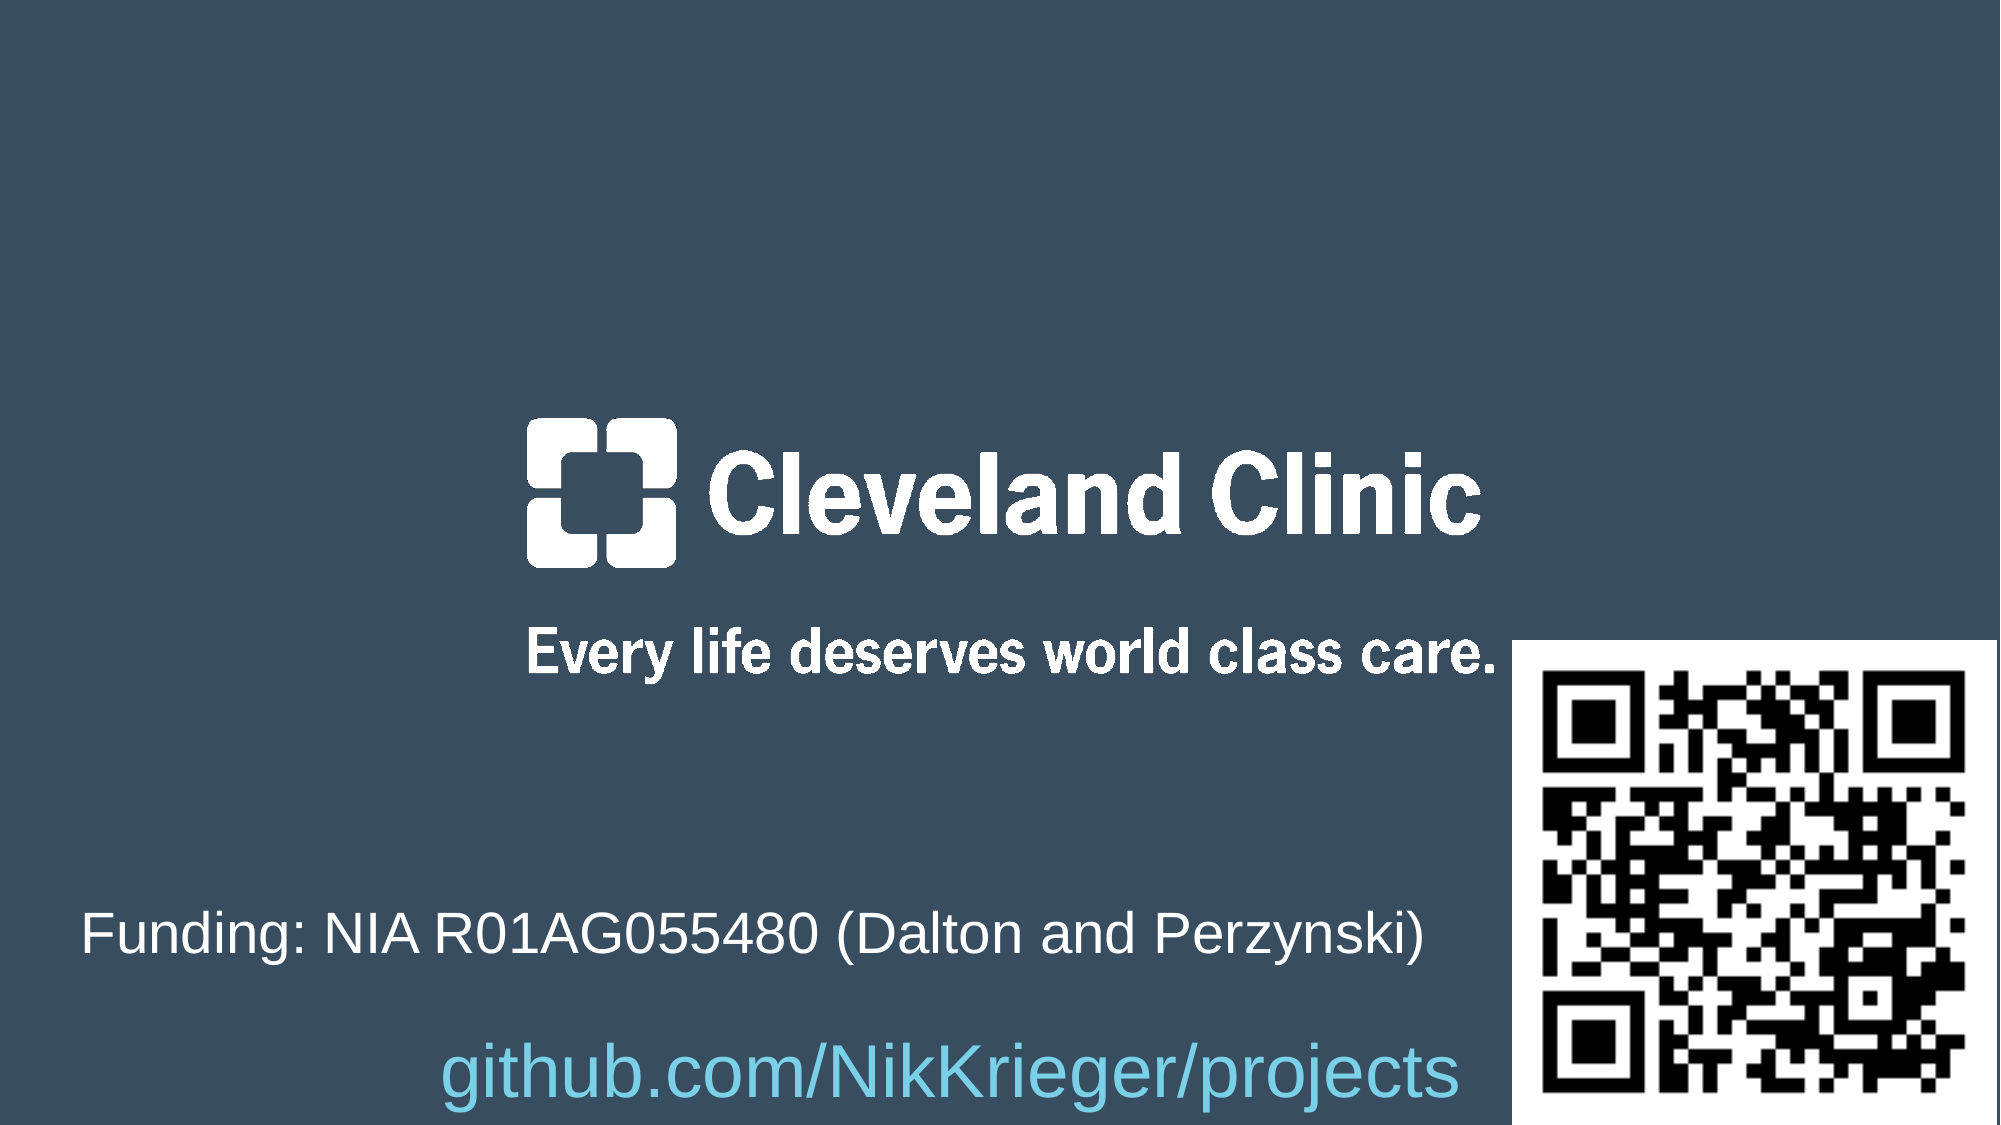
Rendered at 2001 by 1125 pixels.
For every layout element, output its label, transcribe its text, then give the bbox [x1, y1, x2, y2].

text_box github.com/NikKrieger/projects [425, 1025, 1512, 1125]
text_box Funding: NIA R01AG055480 (Dalton and Perzynski) [65, 887, 1443, 973]
picture [1512, 640, 1997, 1125]
